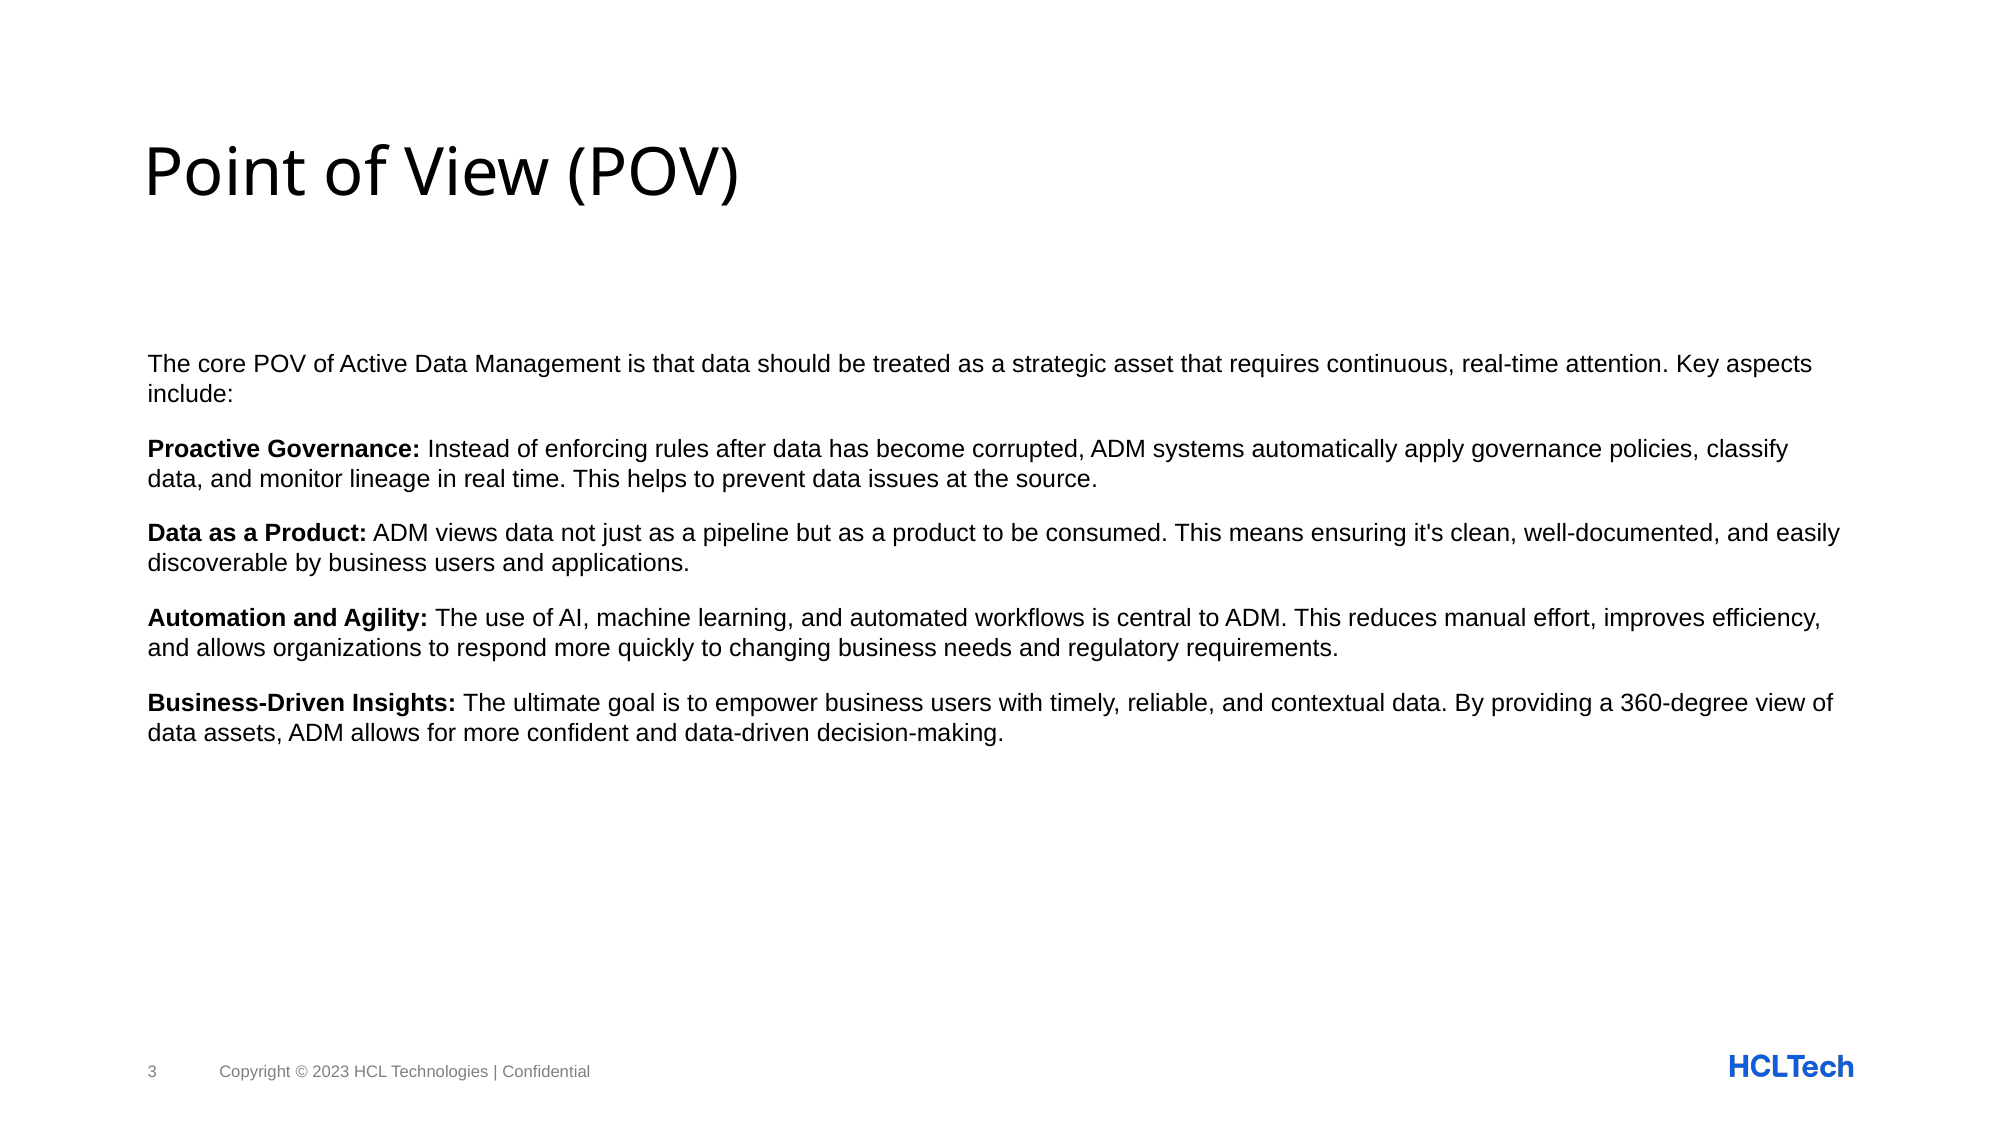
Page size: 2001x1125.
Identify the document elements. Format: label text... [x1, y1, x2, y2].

slide_number 3 [147, 1060, 187, 1081]
picture [1719, 1044, 1864, 1088]
list The core POV of Active Data Management is that data should be treated as a strategic asset that requires continuous, real-time attention. Key aspects include: Proactive Governance: Instead of enforcing rules after data has become corrupted, ADM systems automatically apply governance policies, classify data, and monitor lineage in real time. This helps to prevent data issues at the source. Data as a Product: ADM views data not just as a pipeline but as a product to be consumed. This means ensuring it's clean, well-documented, and easily discoverable by business users and applications. Automation and Agility: The use of AI, machine learning, and automated workflows is central to ADM. This reduces manual effort, improves efficiency, and allows organizations to respond more quickly to changing business needs and regulatory requirements. Business-Driven Insights: The ultimate goal is to empower business users with timely, reliable, and contextual data. By providing a 360-degree view of data assets, ADM allows for more confident and data-driven decision-making. [147, 347, 1853, 978]
title Point of View (POV) [143, 142, 1853, 278]
footer Copyright © 2023 HCL Technologies | Confidential [219, 1060, 895, 1081]
